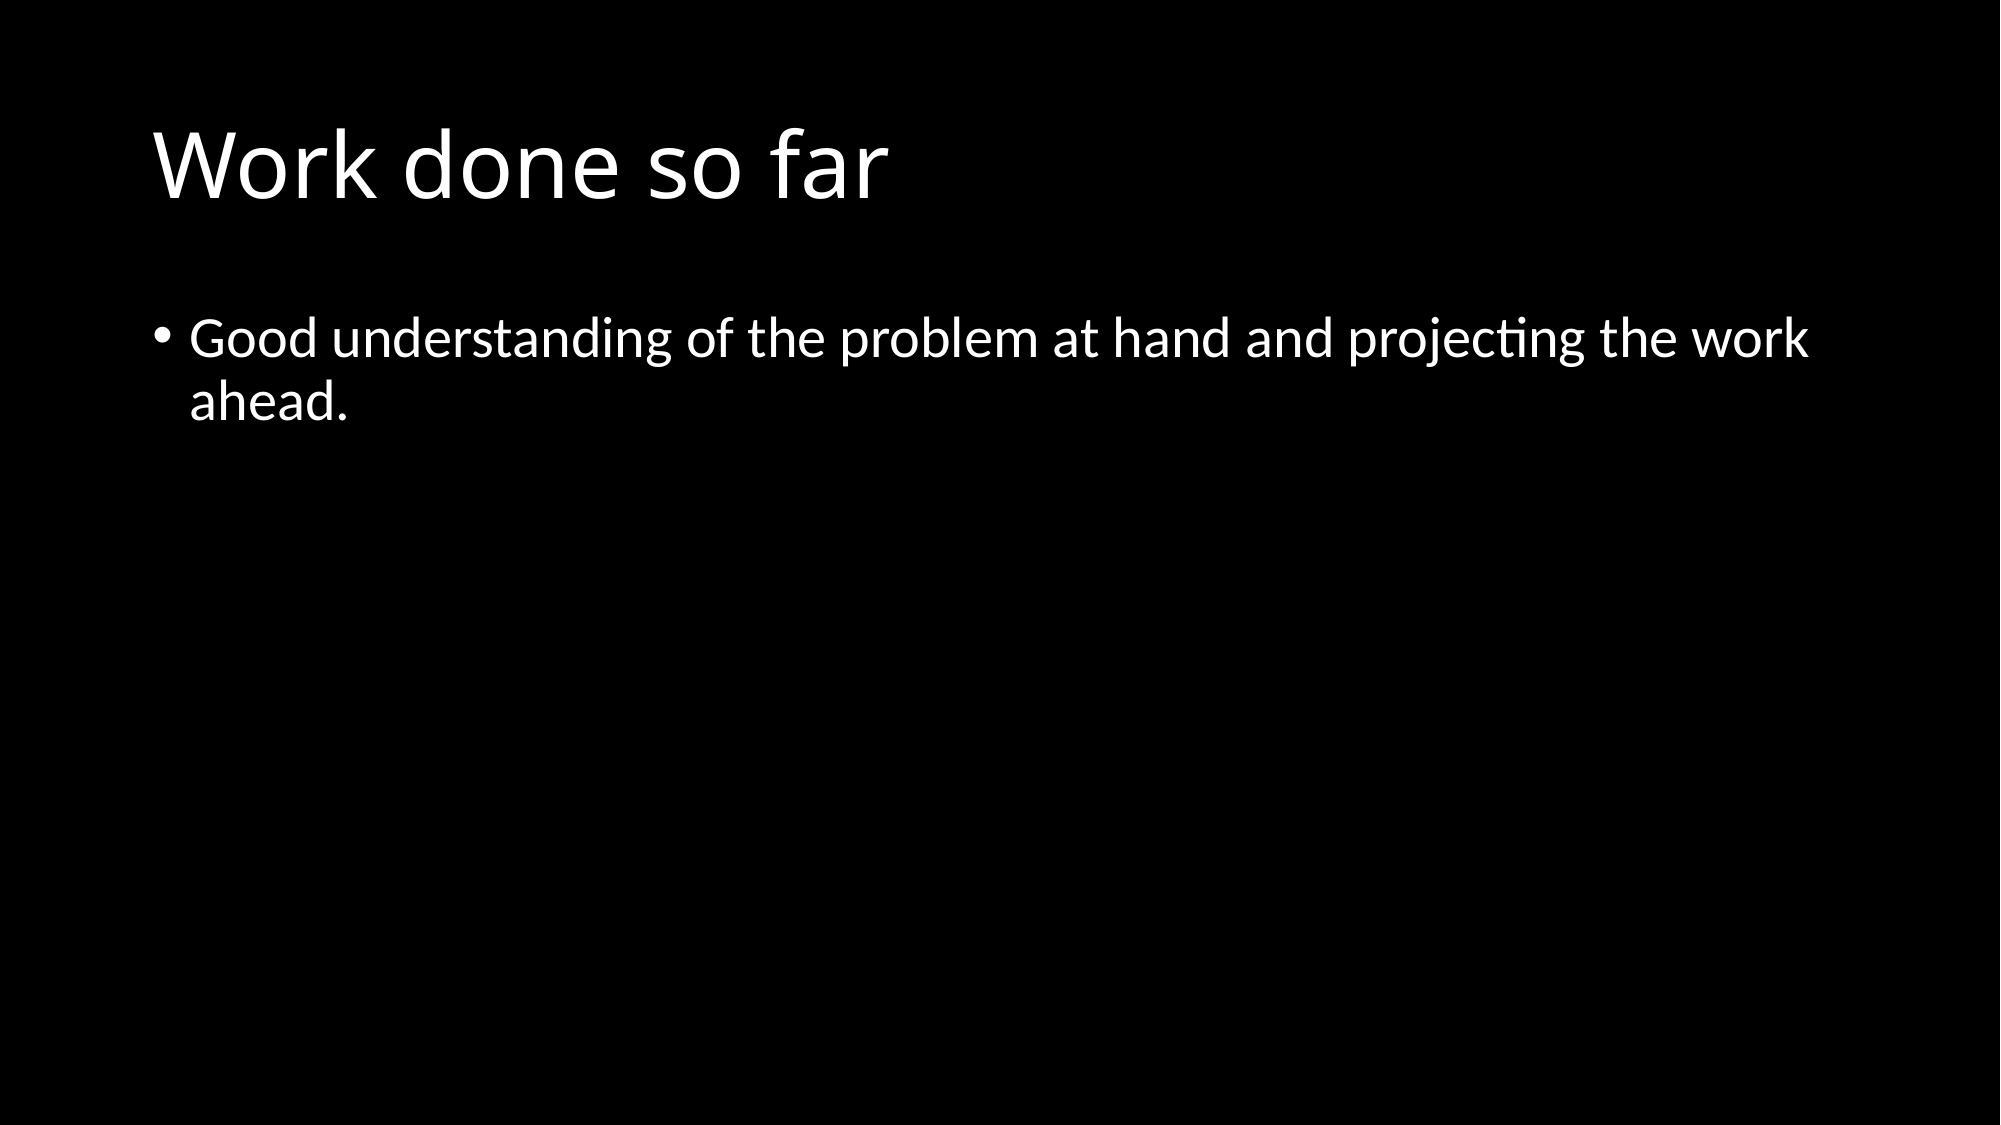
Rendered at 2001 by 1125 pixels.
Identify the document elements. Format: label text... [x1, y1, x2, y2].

title Work done so far [137, 59, 1863, 278]
list Good understanding of the problem at hand and projecting the work ahead. [137, 299, 1863, 900]
